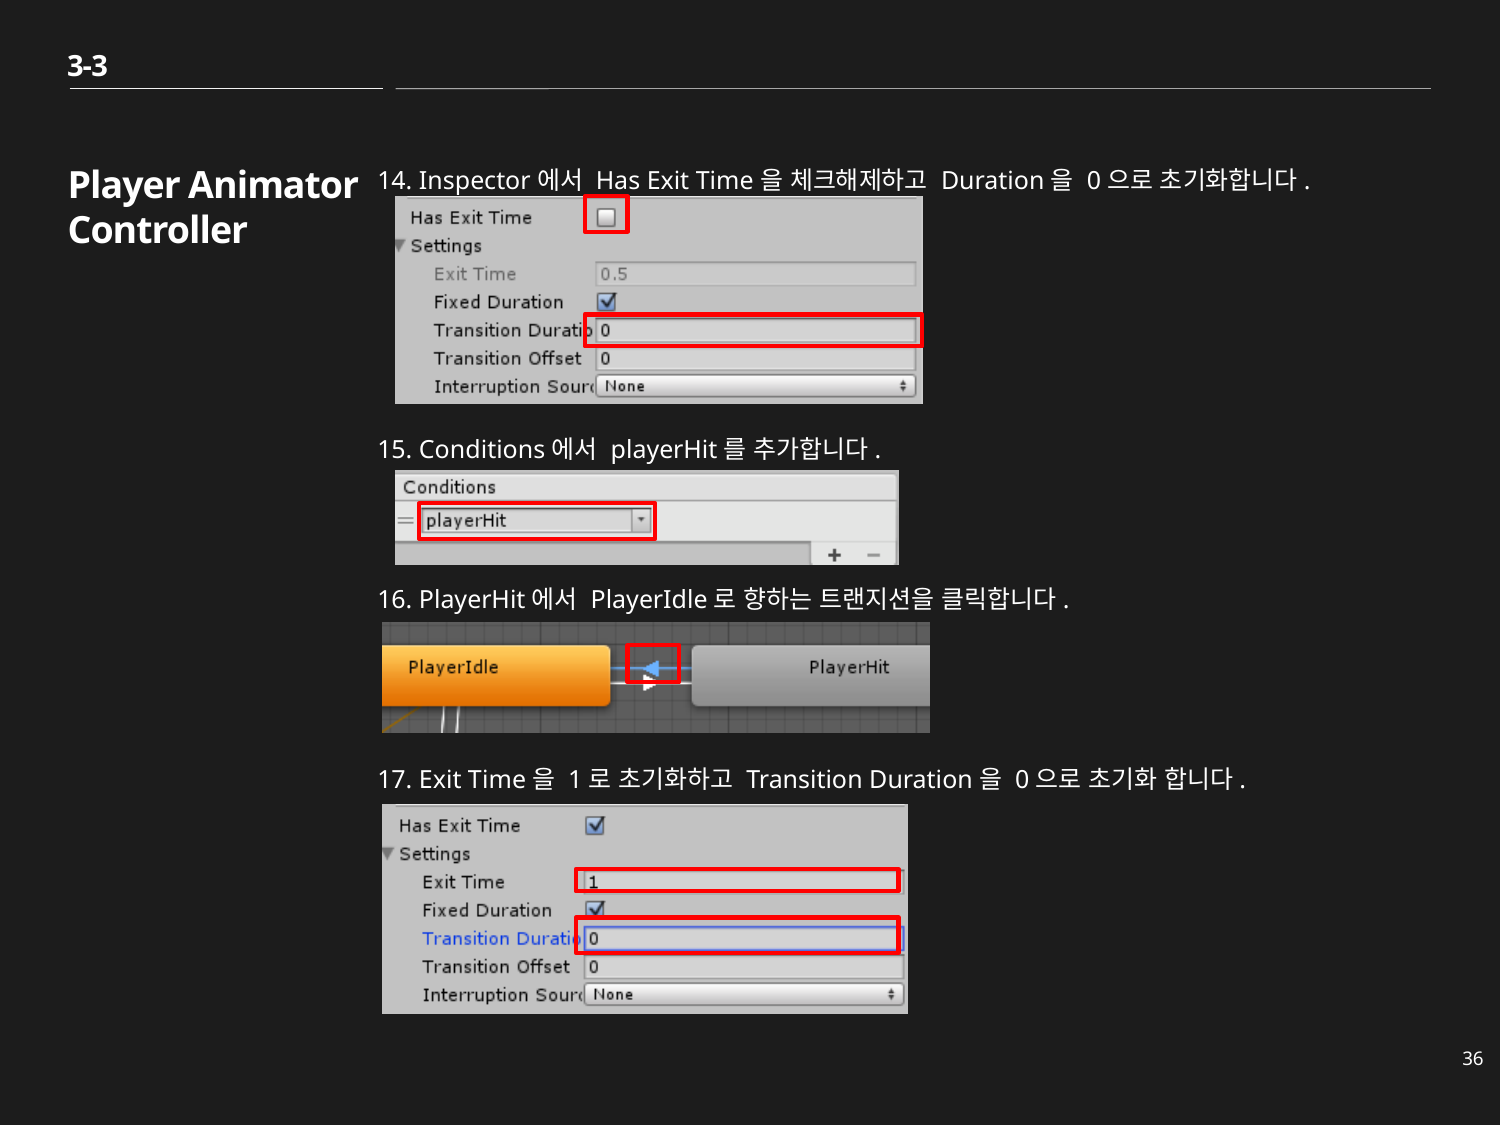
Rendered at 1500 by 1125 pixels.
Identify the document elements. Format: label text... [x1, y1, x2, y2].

text_box 36 [1377, 1039, 1499, 1080]
picture [382, 621, 930, 734]
picture [382, 804, 908, 1015]
text_box 3-3 [52, 39, 123, 90]
title Player Animator Controller [52, 153, 384, 395]
picture [395, 196, 923, 405]
text_box 14. Inspector에서 Has Exit Time을 체크해제하고 Duration을 0으로 초기화합니다. 15. Conditions에서 playerHit를 추가합니다. 16. PlayerHit에서 PlayerIdle로 향하는 트랜지션을 클릭합니다. 17. Exit Time을 1로 초기화하고 Transition Duration을 0으로 초기화 합니다. [362, 157, 1326, 801]
picture [395, 470, 899, 565]
